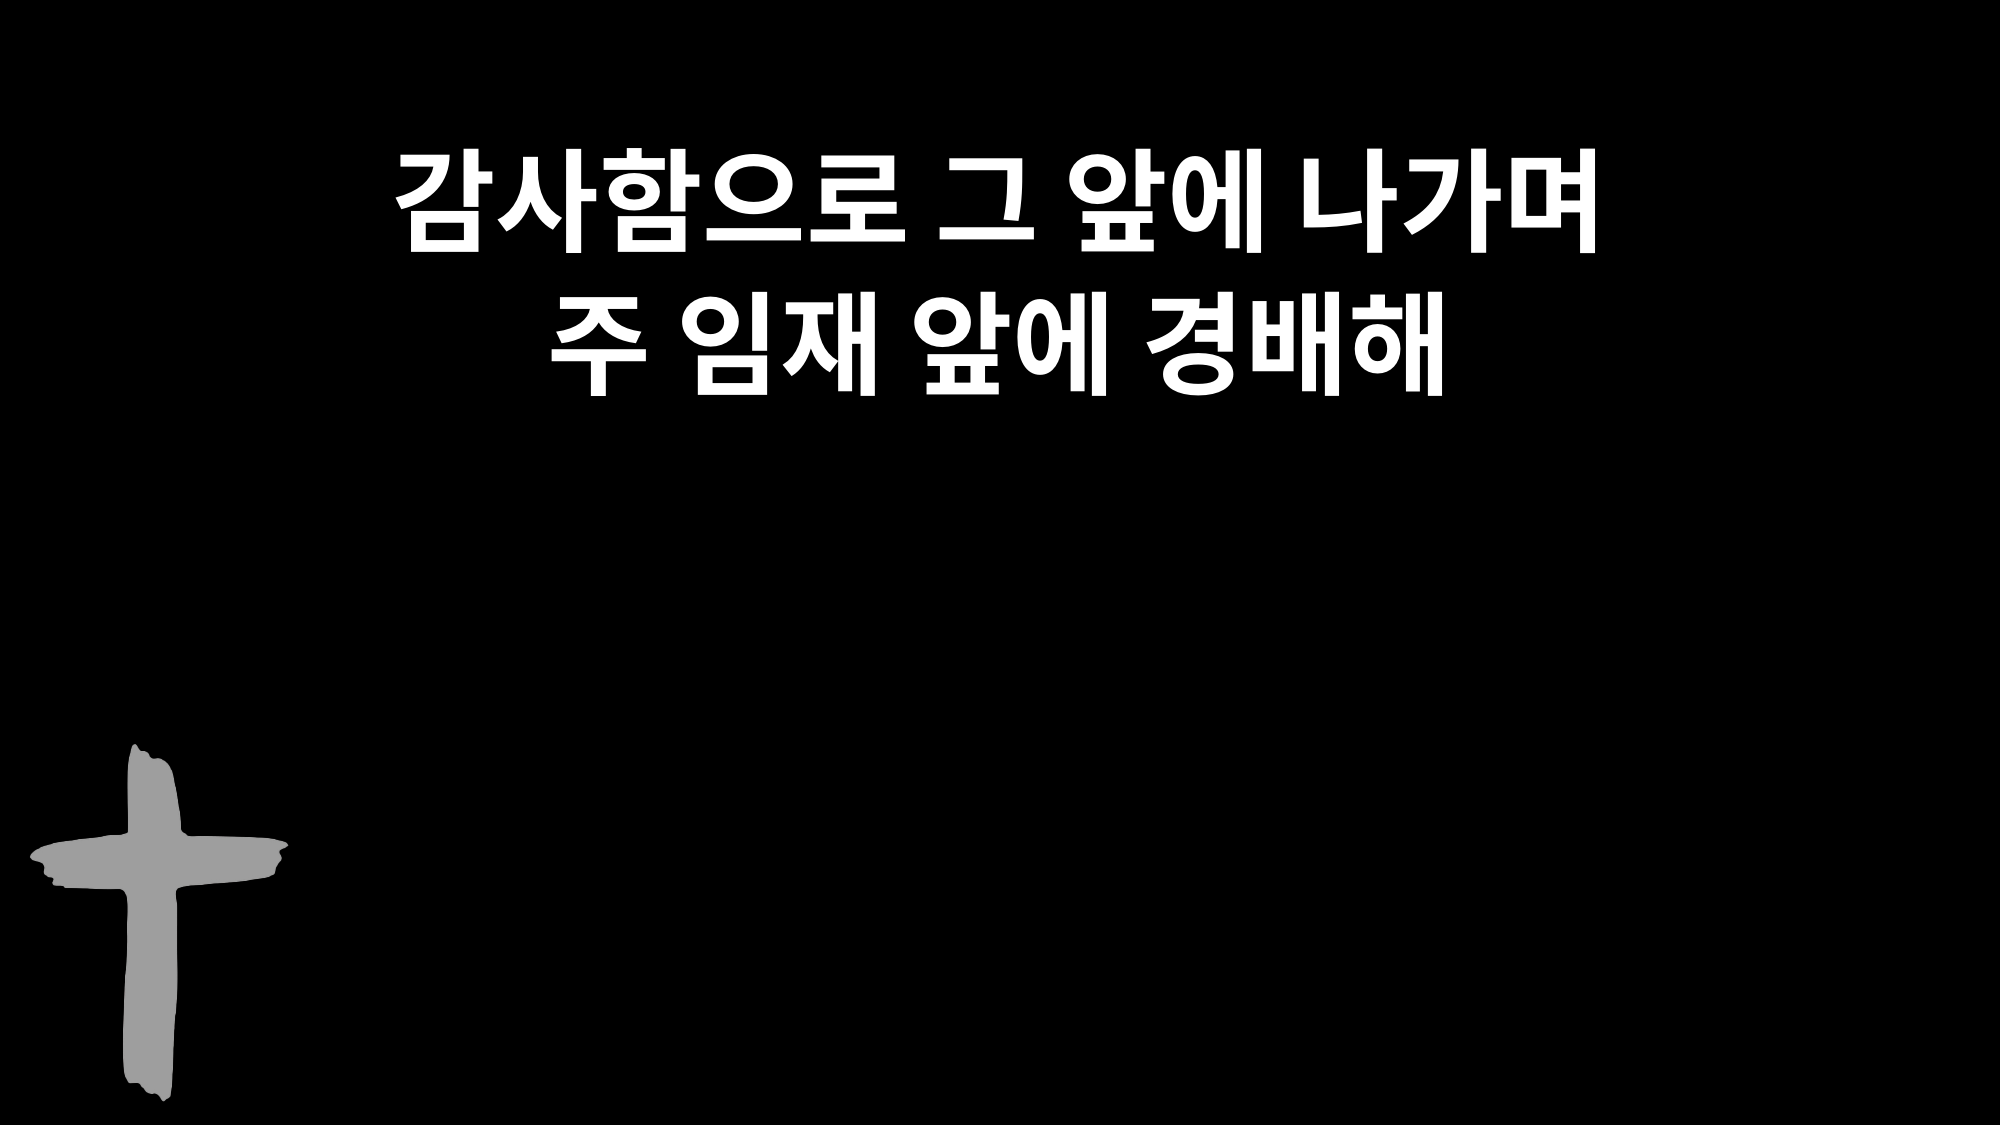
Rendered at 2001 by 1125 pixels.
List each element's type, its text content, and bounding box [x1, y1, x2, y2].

picture [29, 743, 289, 1102]
list 감사함으로 그 앞에 나가며 주 임재 앞에 경배해 [0, 139, 2000, 456]
